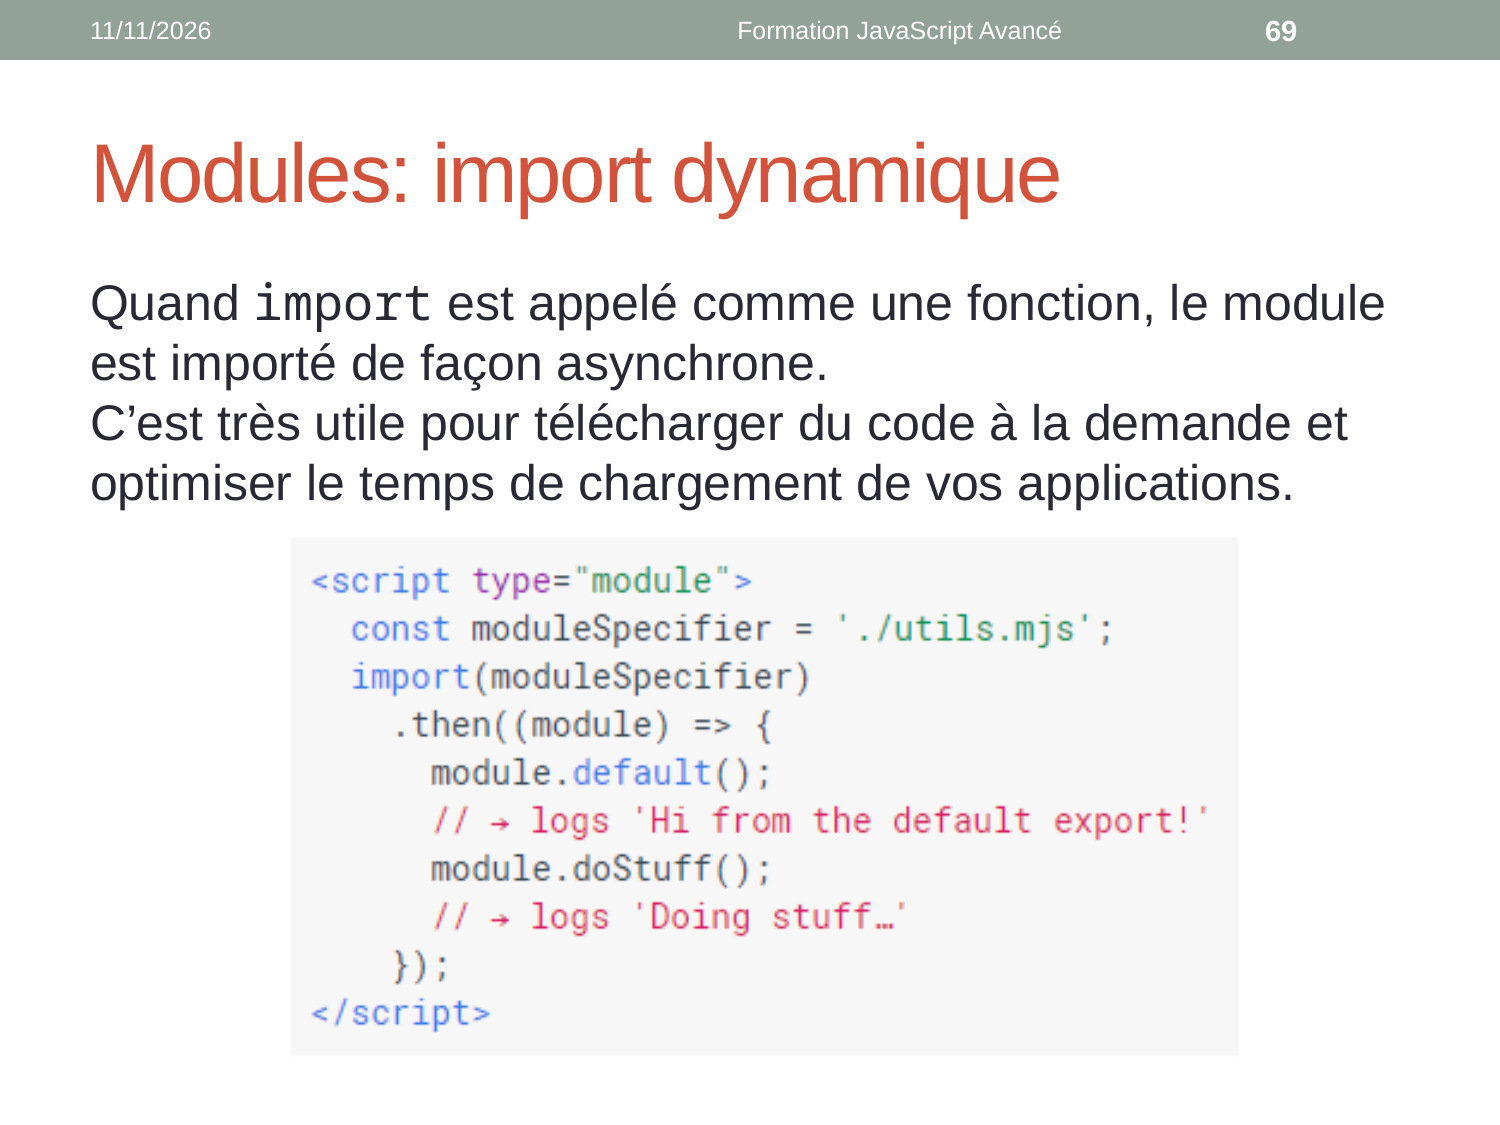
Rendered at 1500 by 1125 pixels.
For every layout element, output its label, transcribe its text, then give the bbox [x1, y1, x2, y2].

slide_number 69 [1250, 3, 1425, 57]
picture [277, 526, 1238, 1071]
list Quand import est appelé comme une fonction, le module est importé de façon asynchrone. C’est très utile pour télécharger du code à la demande et optimiser le temps de chargement de vos applications. [75, 262, 1425, 1063]
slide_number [75, 3, 550, 57]
footer Formation JavaScript Avancé [562, 3, 1238, 57]
title Modules: import dynamique [75, 87, 1425, 250]
